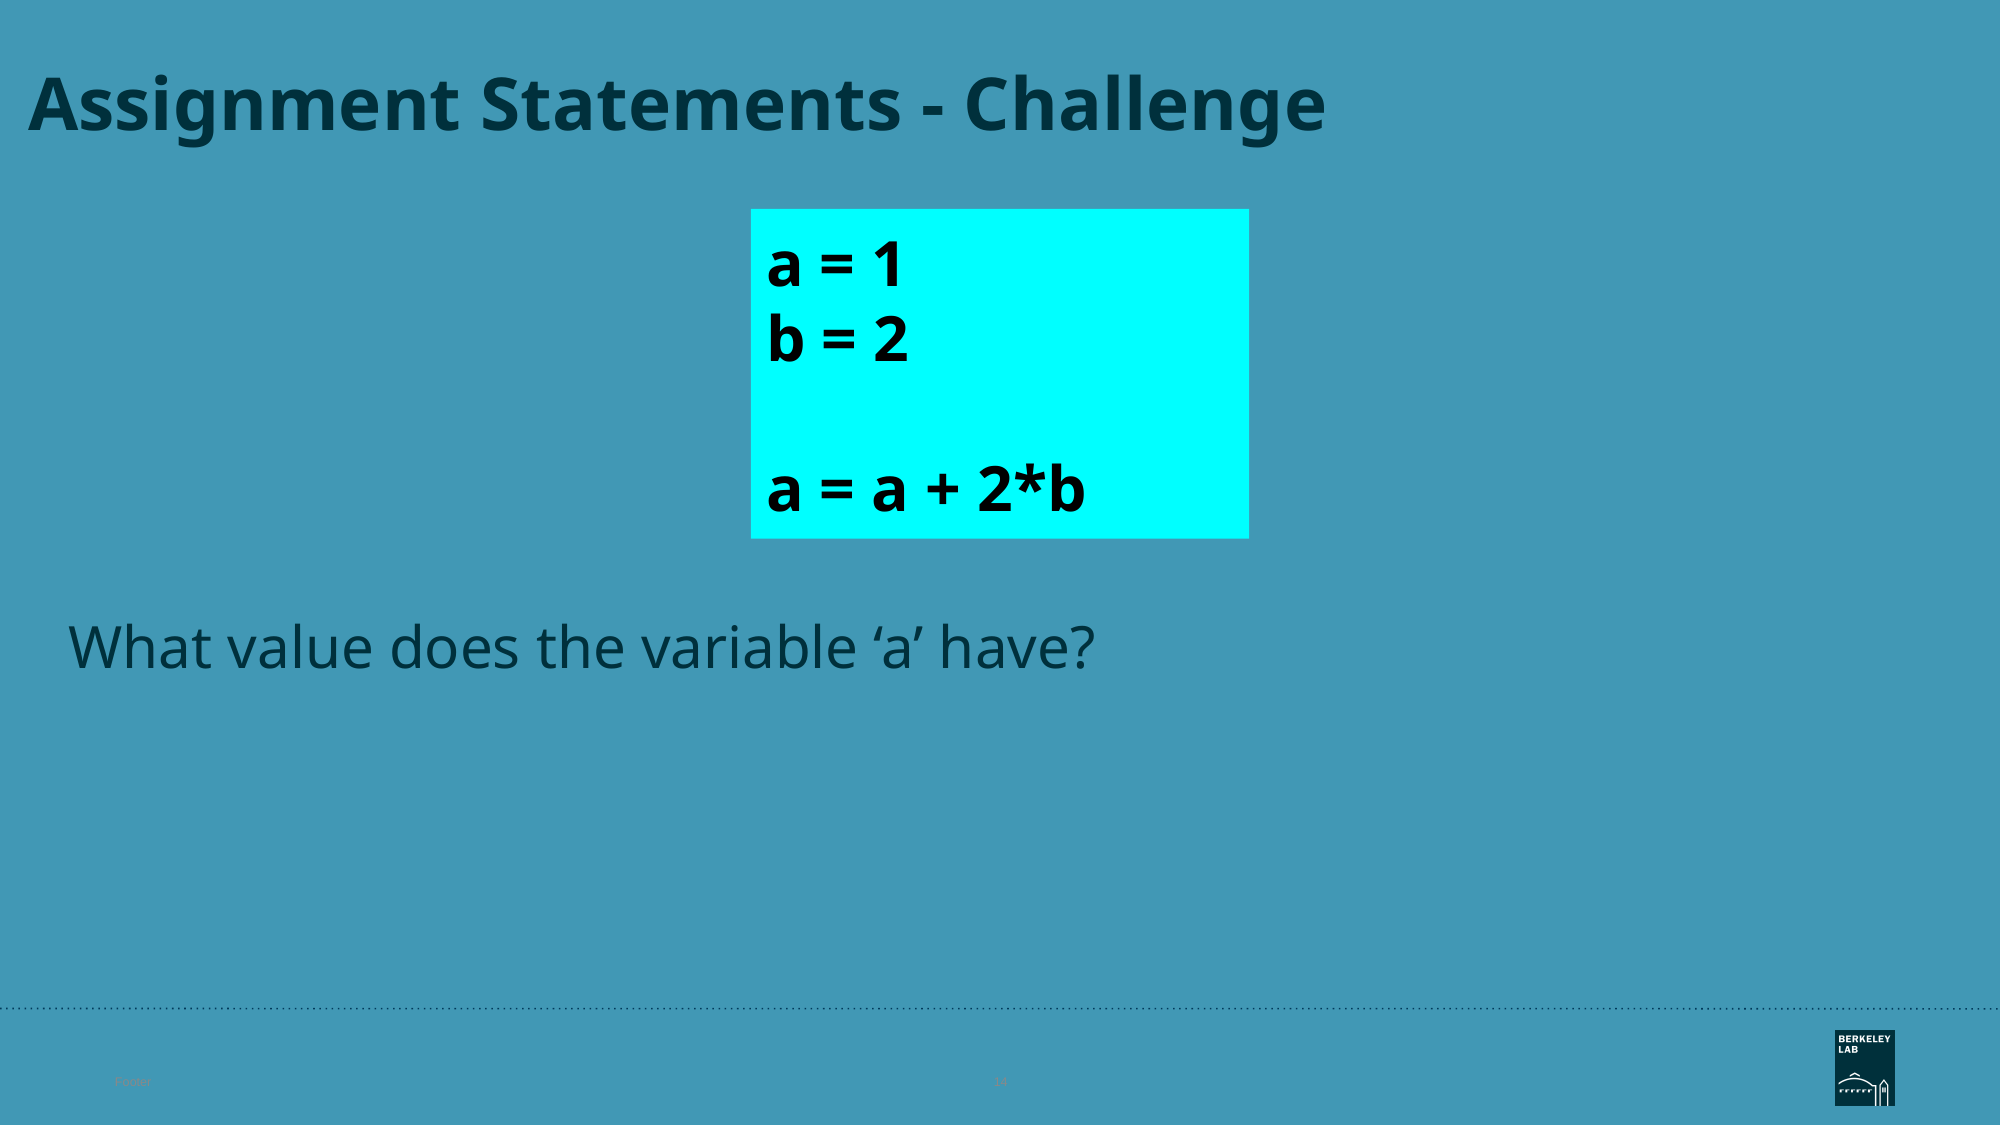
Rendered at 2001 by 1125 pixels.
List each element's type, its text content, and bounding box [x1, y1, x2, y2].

footer Footer [99, 1051, 923, 1112]
text_box a = 1 b = 2 a = a + 2*b [750, 208, 1250, 539]
title Assignment Statements - Challenge [13, 15, 1480, 187]
picture [1874, 1036, 1883, 1042]
picture [1846, 1046, 1857, 1052]
list What value does the variable ‘a’ have? [53, 592, 1734, 687]
slide_number ‹#› [926, 1051, 1075, 1112]
